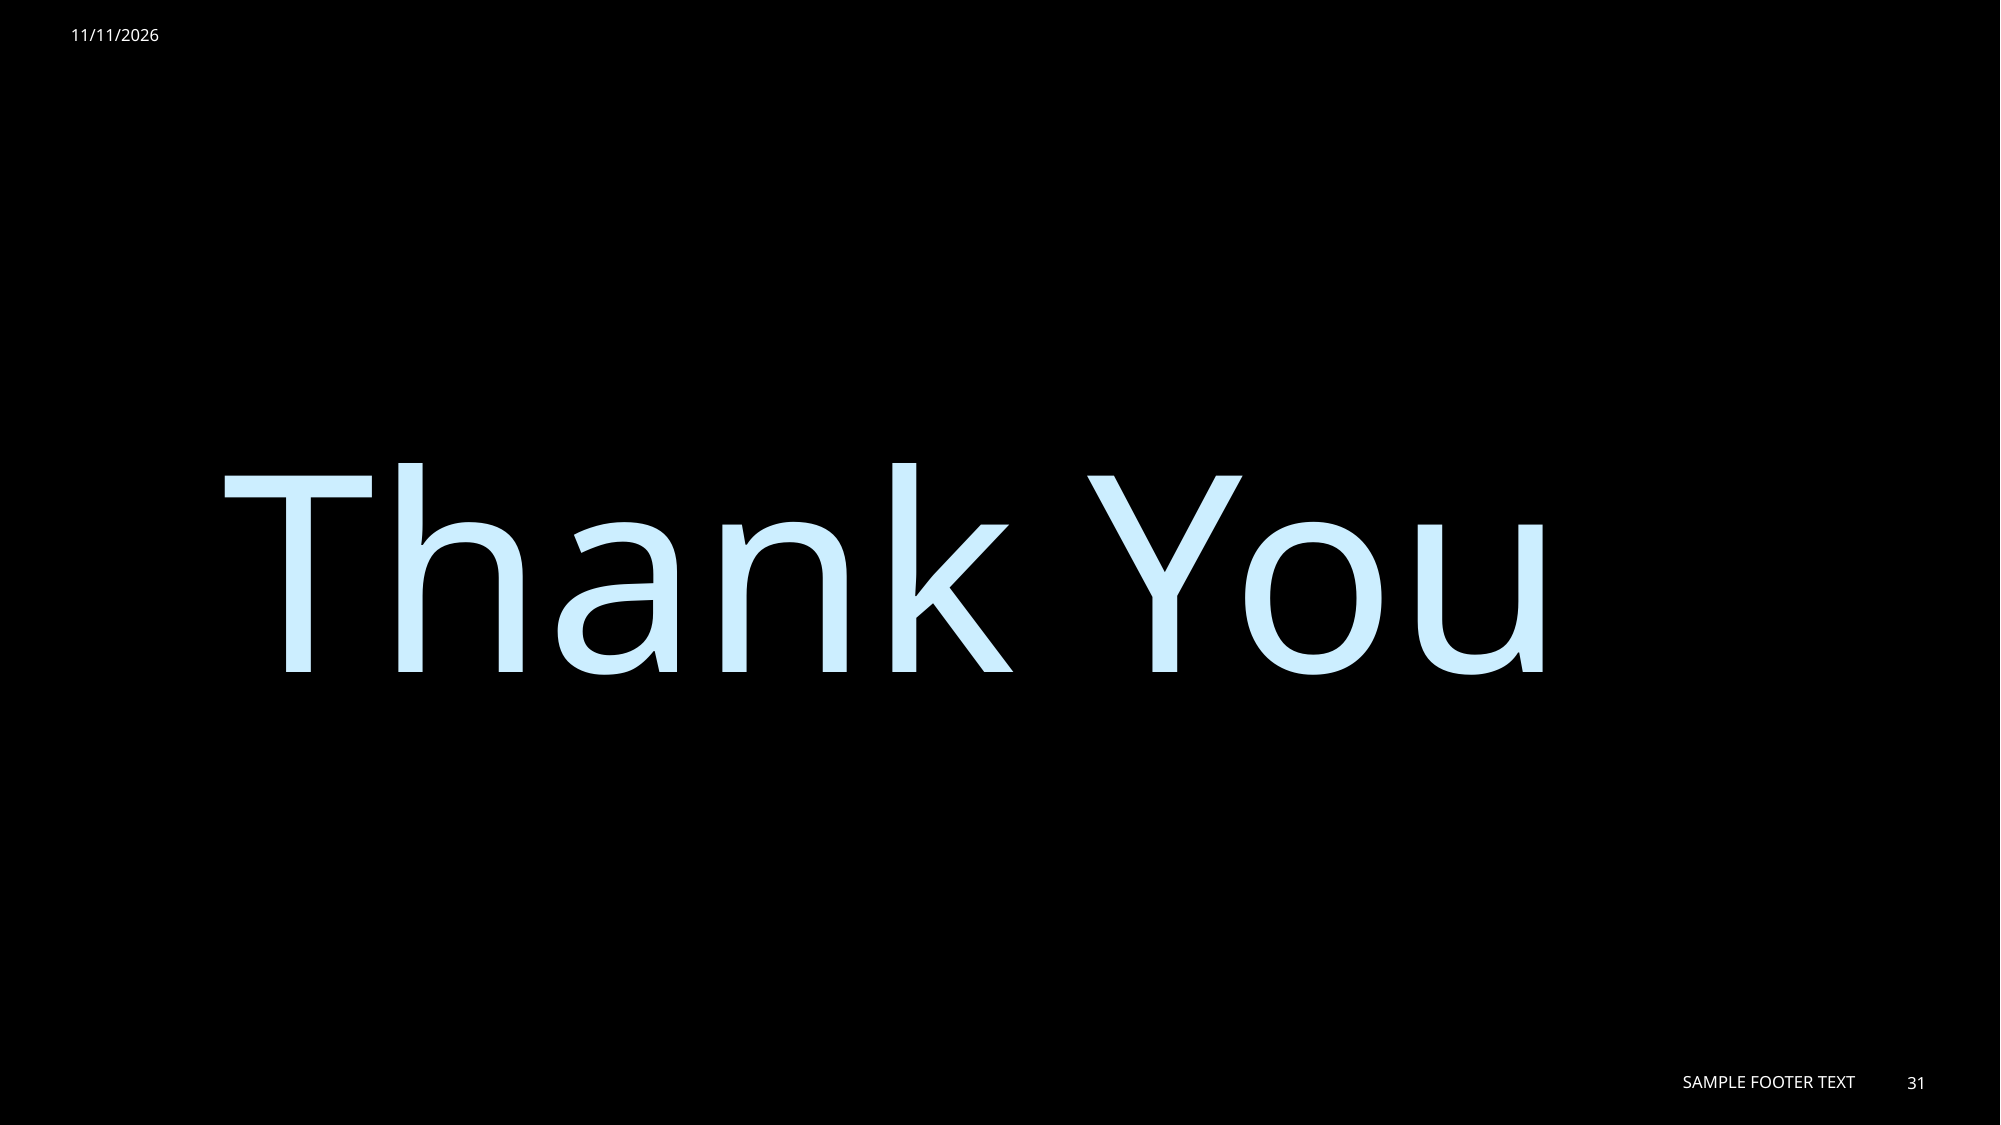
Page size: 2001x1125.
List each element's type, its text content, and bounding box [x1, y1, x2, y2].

text_box Thank You [199, 397, 1590, 728]
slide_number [55, 10, 506, 63]
slide_number 31 [1870, 1054, 1942, 1114]
footer Sample Footer Text [1204, 1053, 1871, 1114]
